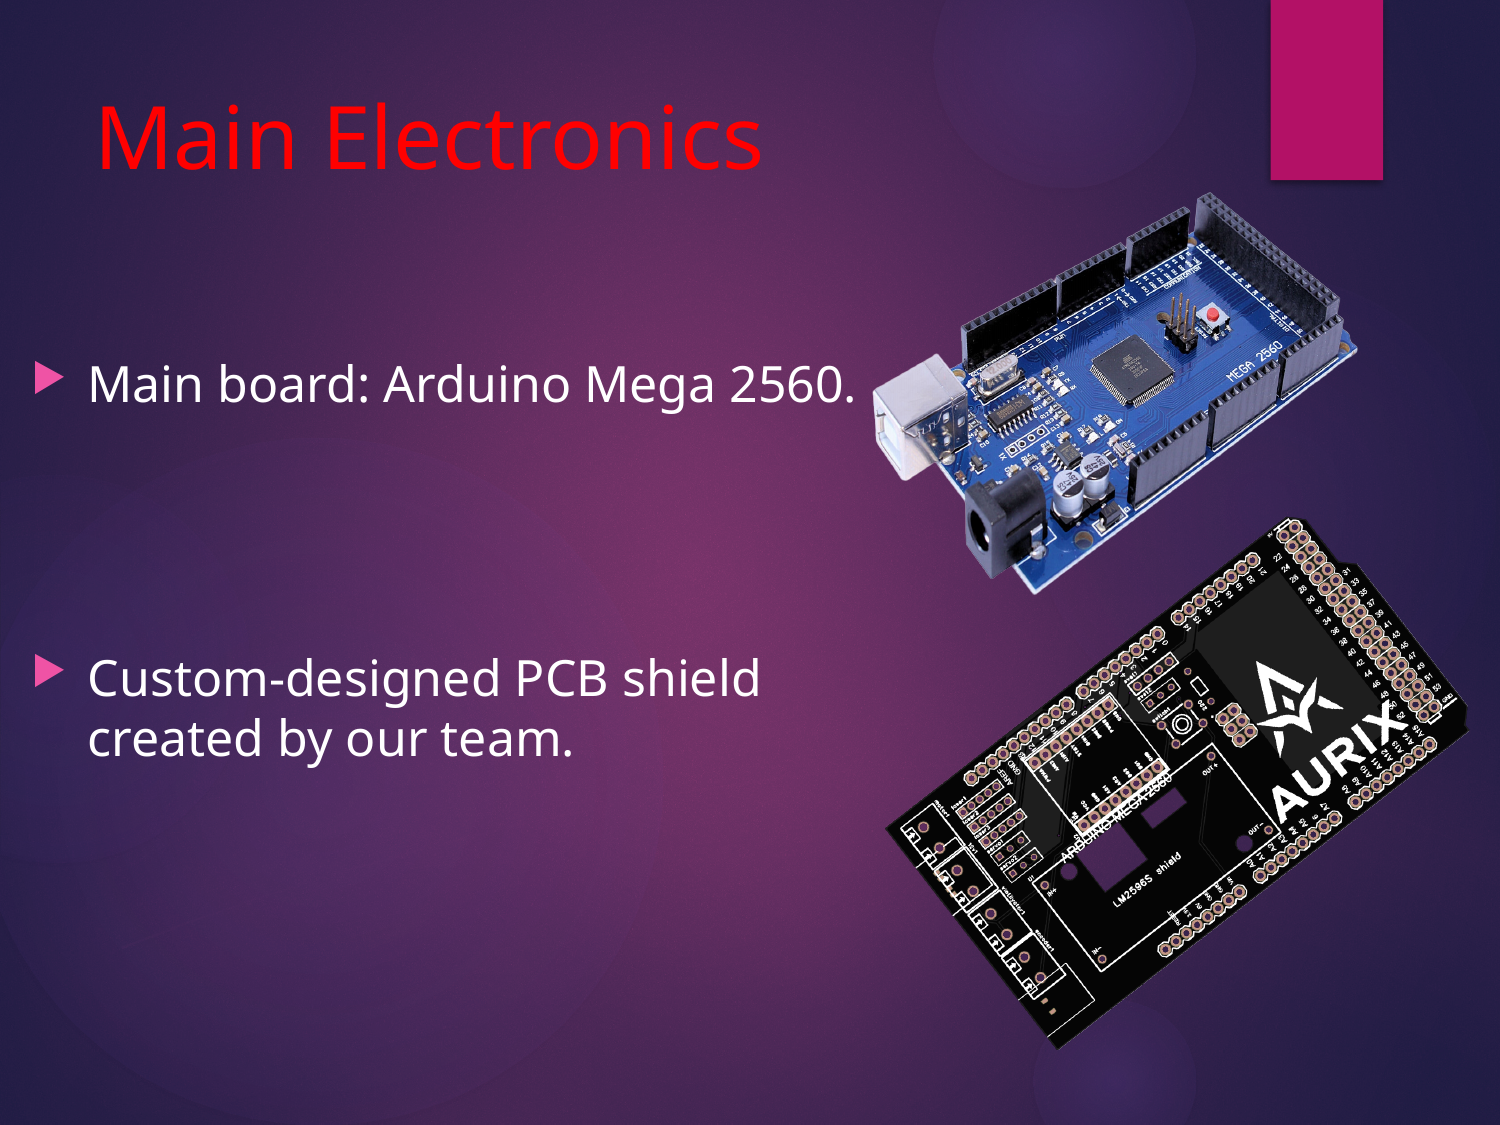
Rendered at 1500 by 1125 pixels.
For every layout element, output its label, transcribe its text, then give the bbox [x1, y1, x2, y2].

list Main board: Arduino Mega 2560. Custom-designed PCB shield created by our team. [16, 264, 949, 953]
picture [871, 187, 1479, 1050]
title Main Electronics [79, 74, 1214, 217]
